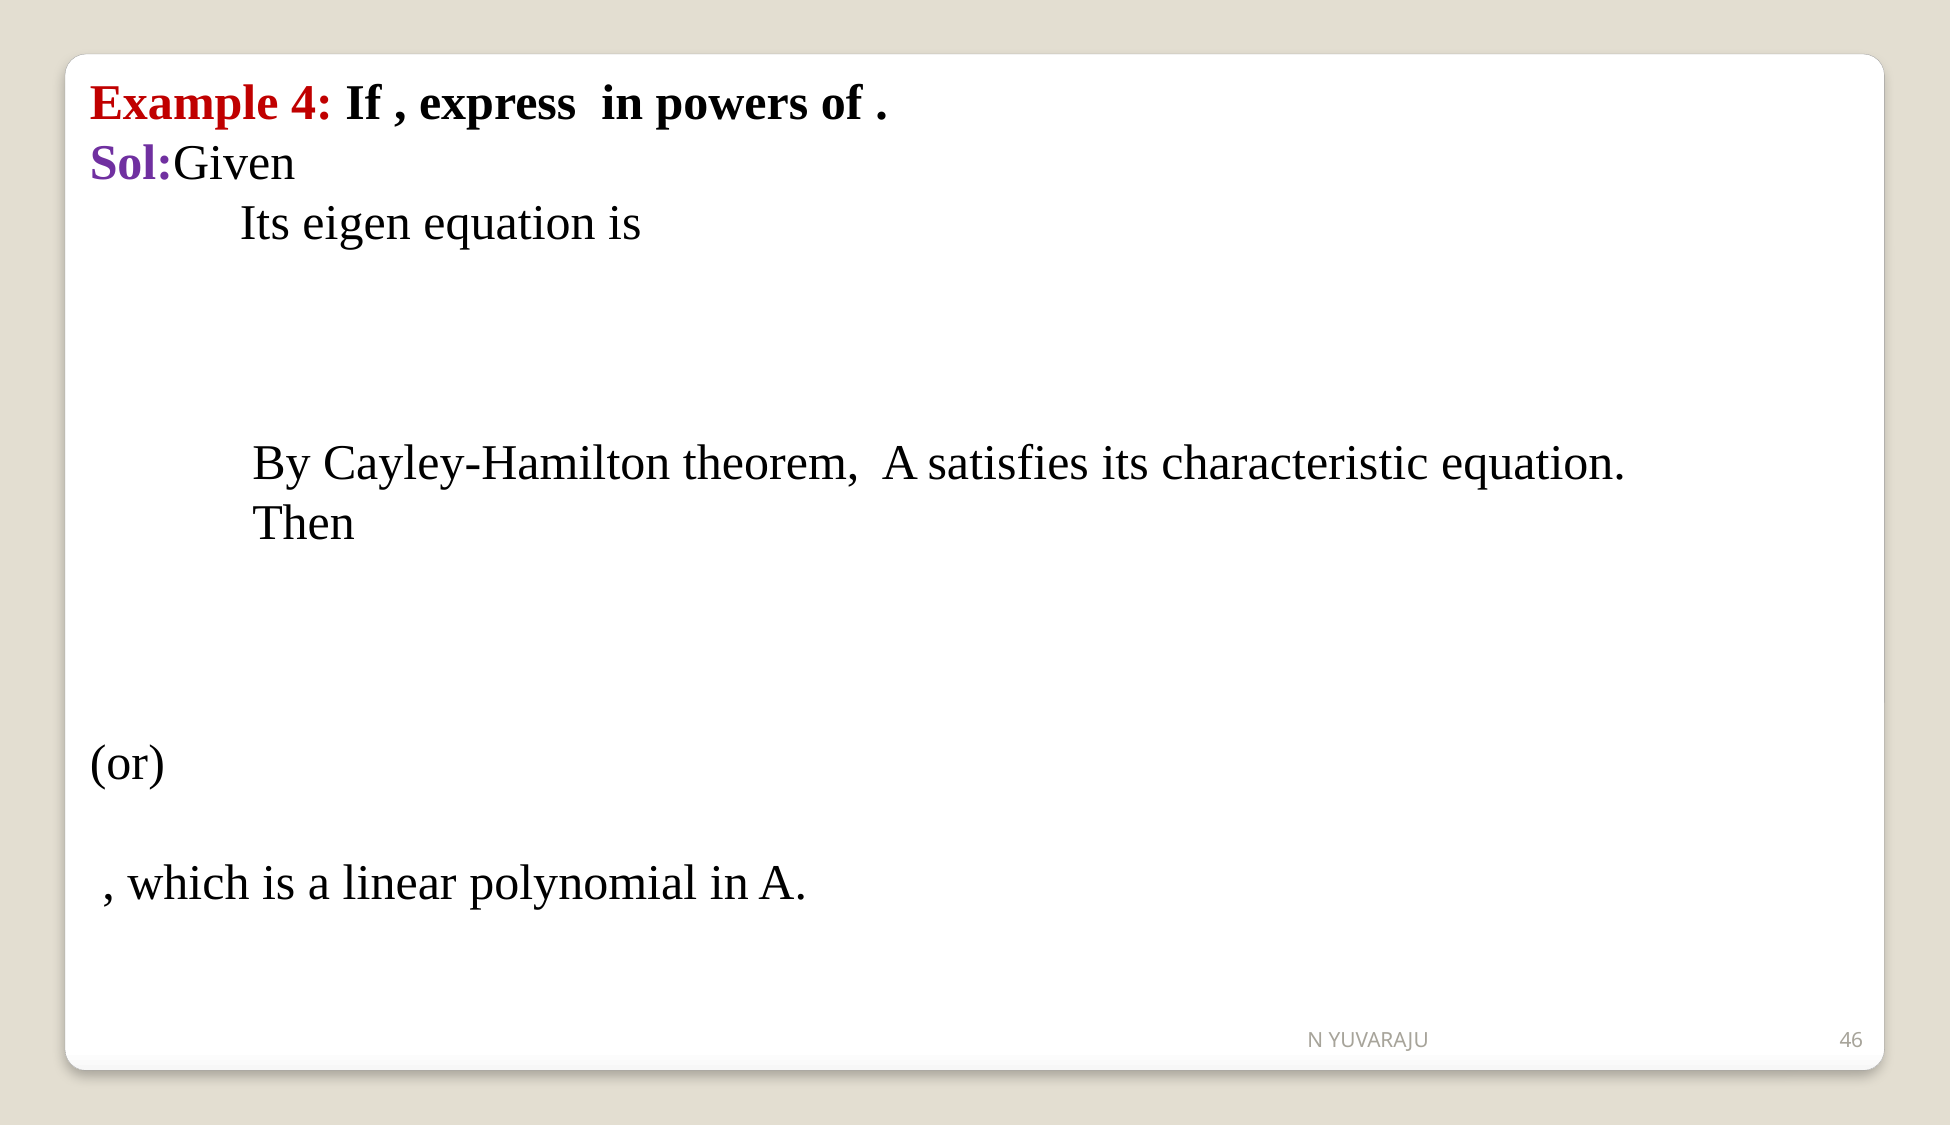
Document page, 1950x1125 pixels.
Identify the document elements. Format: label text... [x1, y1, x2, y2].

slide_number 46 [1781, 1002, 1878, 1063]
footer N YUVARAJU [1292, 1002, 1781, 1063]
